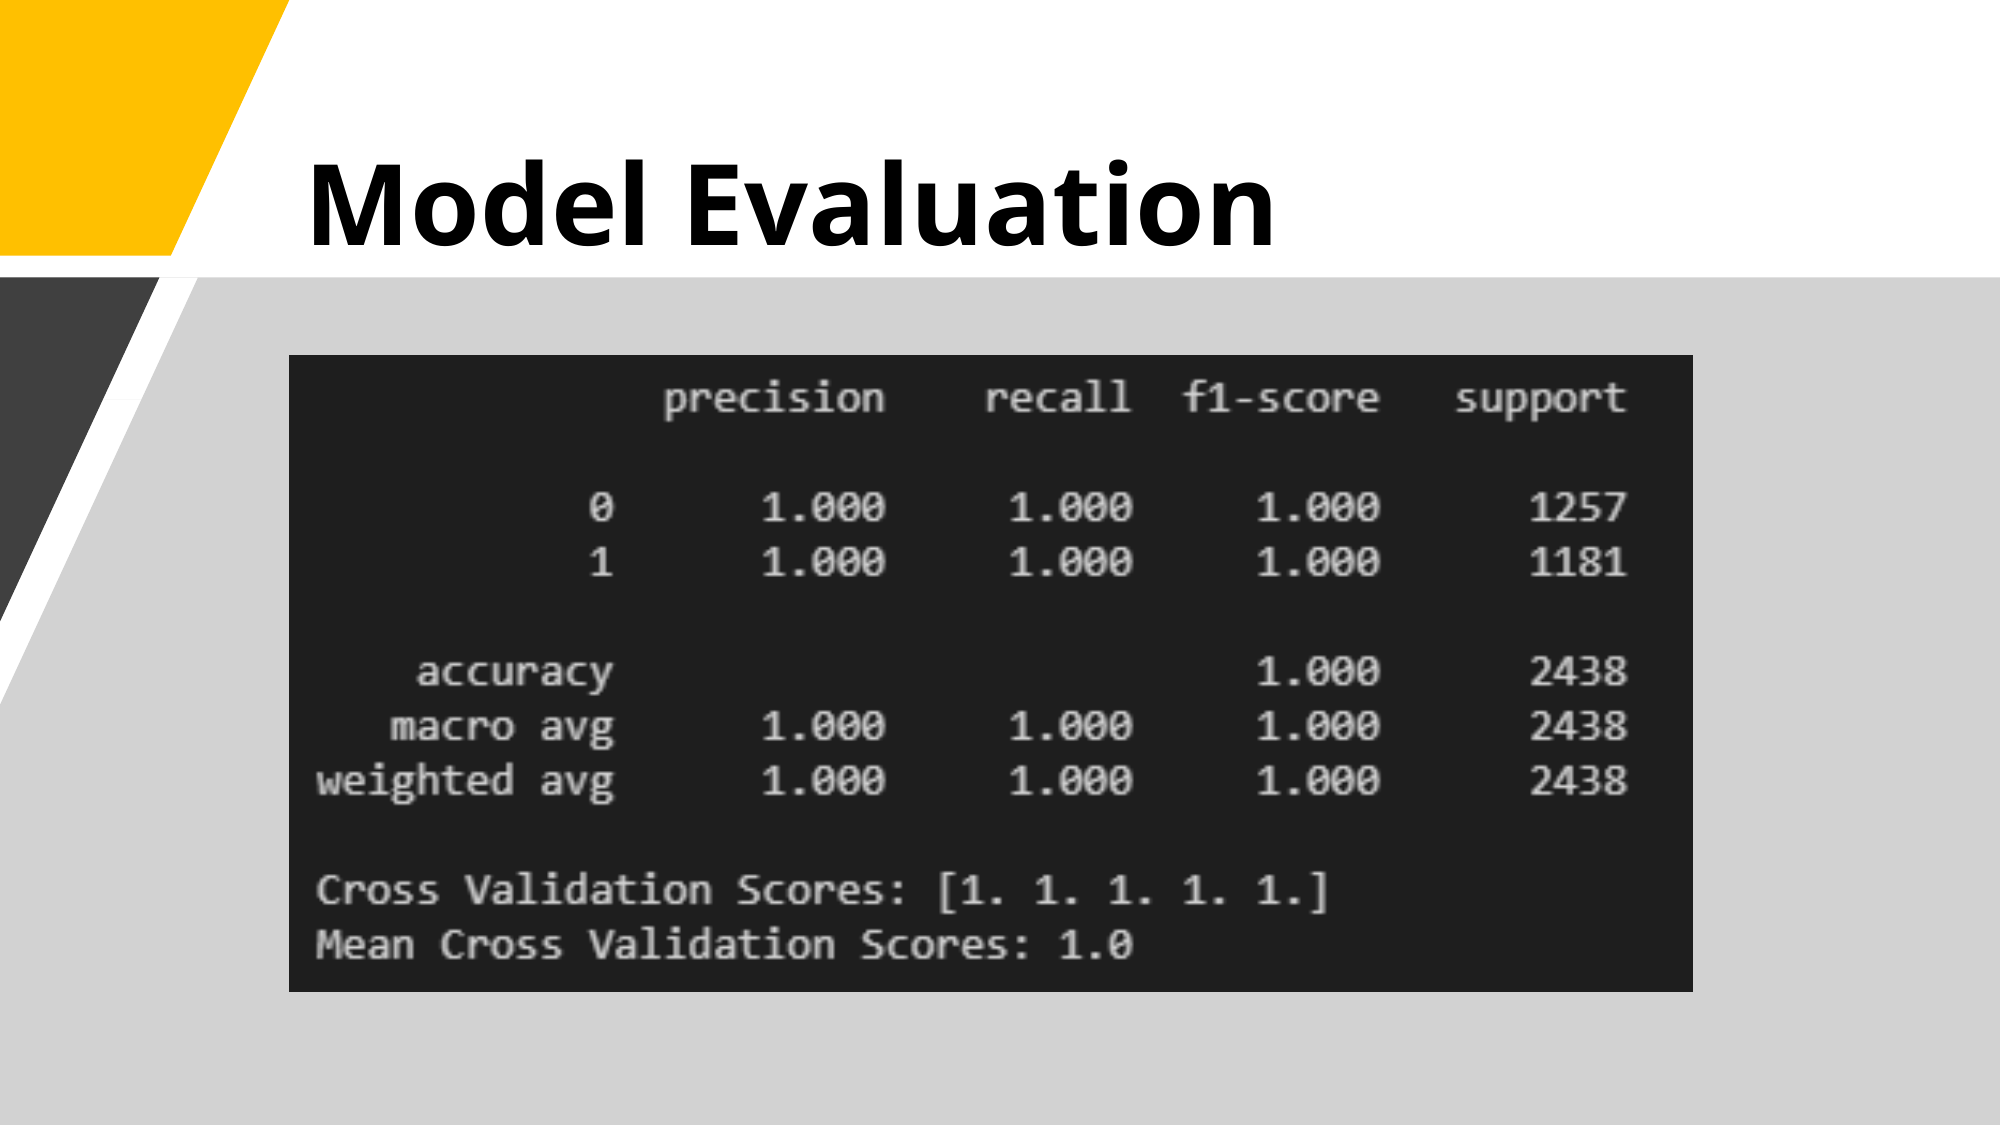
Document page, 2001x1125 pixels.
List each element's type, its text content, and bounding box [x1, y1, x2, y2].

text_box [0, 276, 2000, 1125]
text_box [0, 276, 162, 622]
text_box [0, 0, 289, 257]
picture [289, 355, 1693, 992]
title Model Evaluation [289, 0, 1878, 278]
